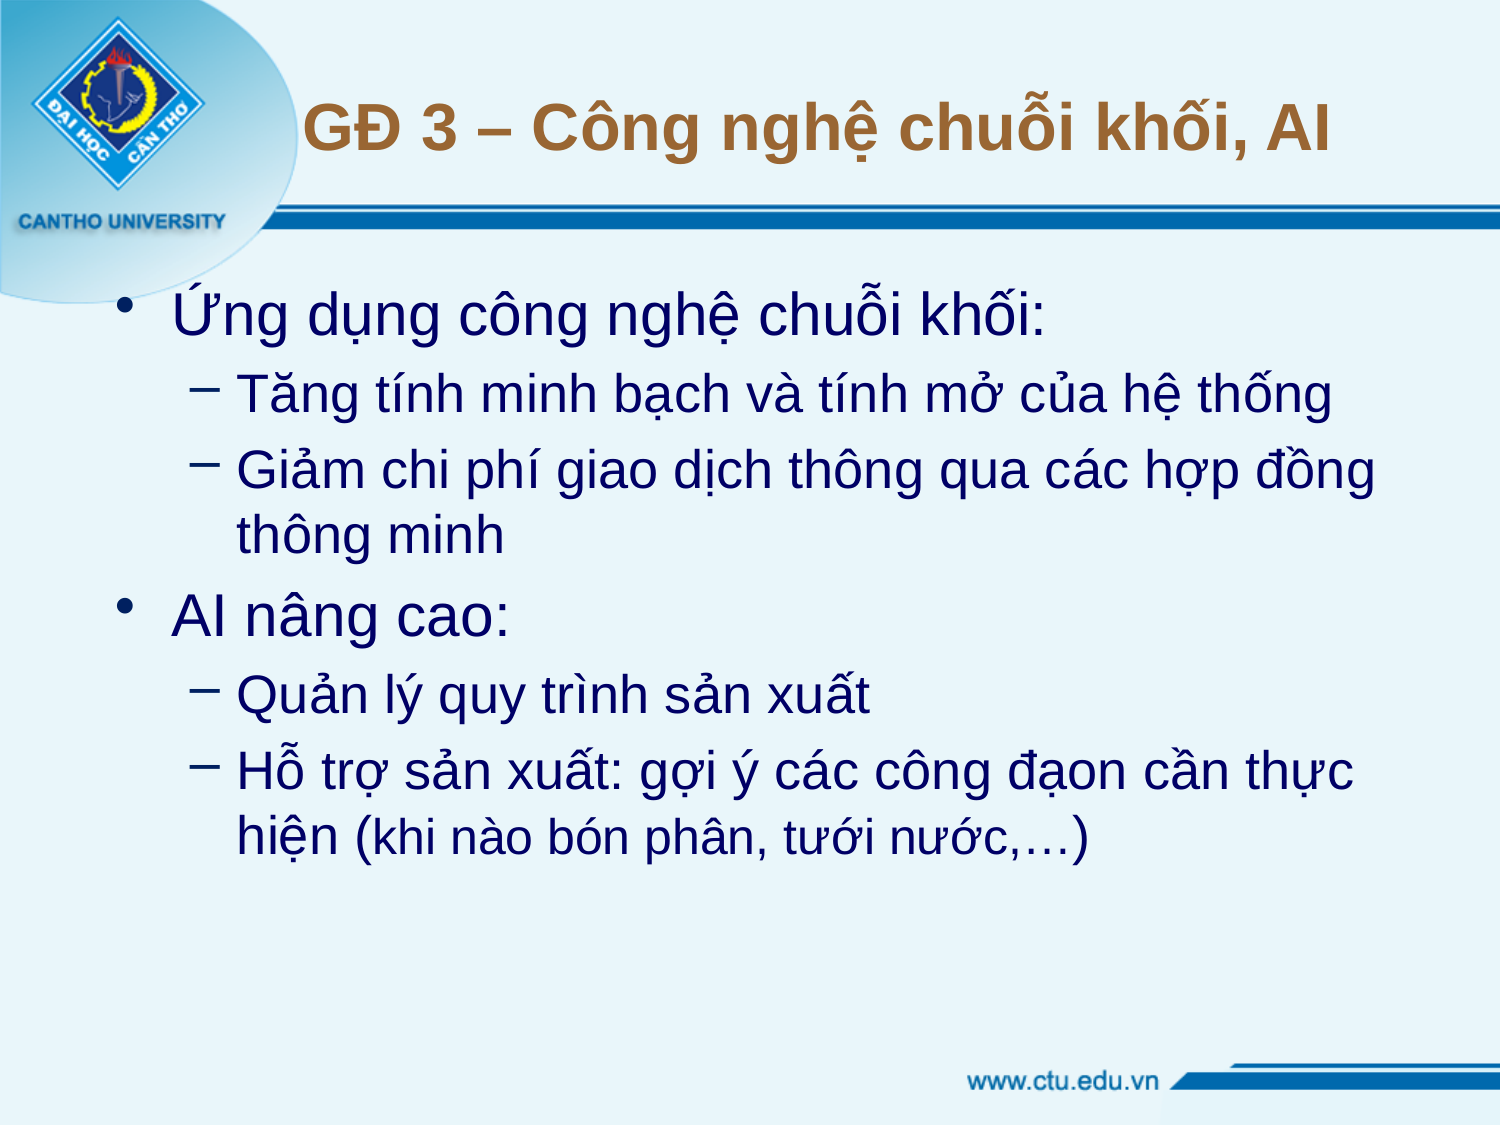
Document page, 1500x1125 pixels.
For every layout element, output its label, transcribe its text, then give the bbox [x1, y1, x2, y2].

picture [0, 0, 1500, 1125]
title GĐ 3 – Công nghệ chuỗi khối, AI [287, 46, 1450, 202]
list Ứng dụng công nghệ chuỗi khối: Tăng tính minh bạch và tính mở của hệ thống Giảm chi phí giao dịch thông qua các hợp đồng thông minh AI nâng cao: Quản lý quy trình sản xuất Hỗ trợ sản xuất: gợi ý các công đạon cần thực hiện (khi nào bón phân, tưới nước,…) [99, 267, 1450, 1038]
